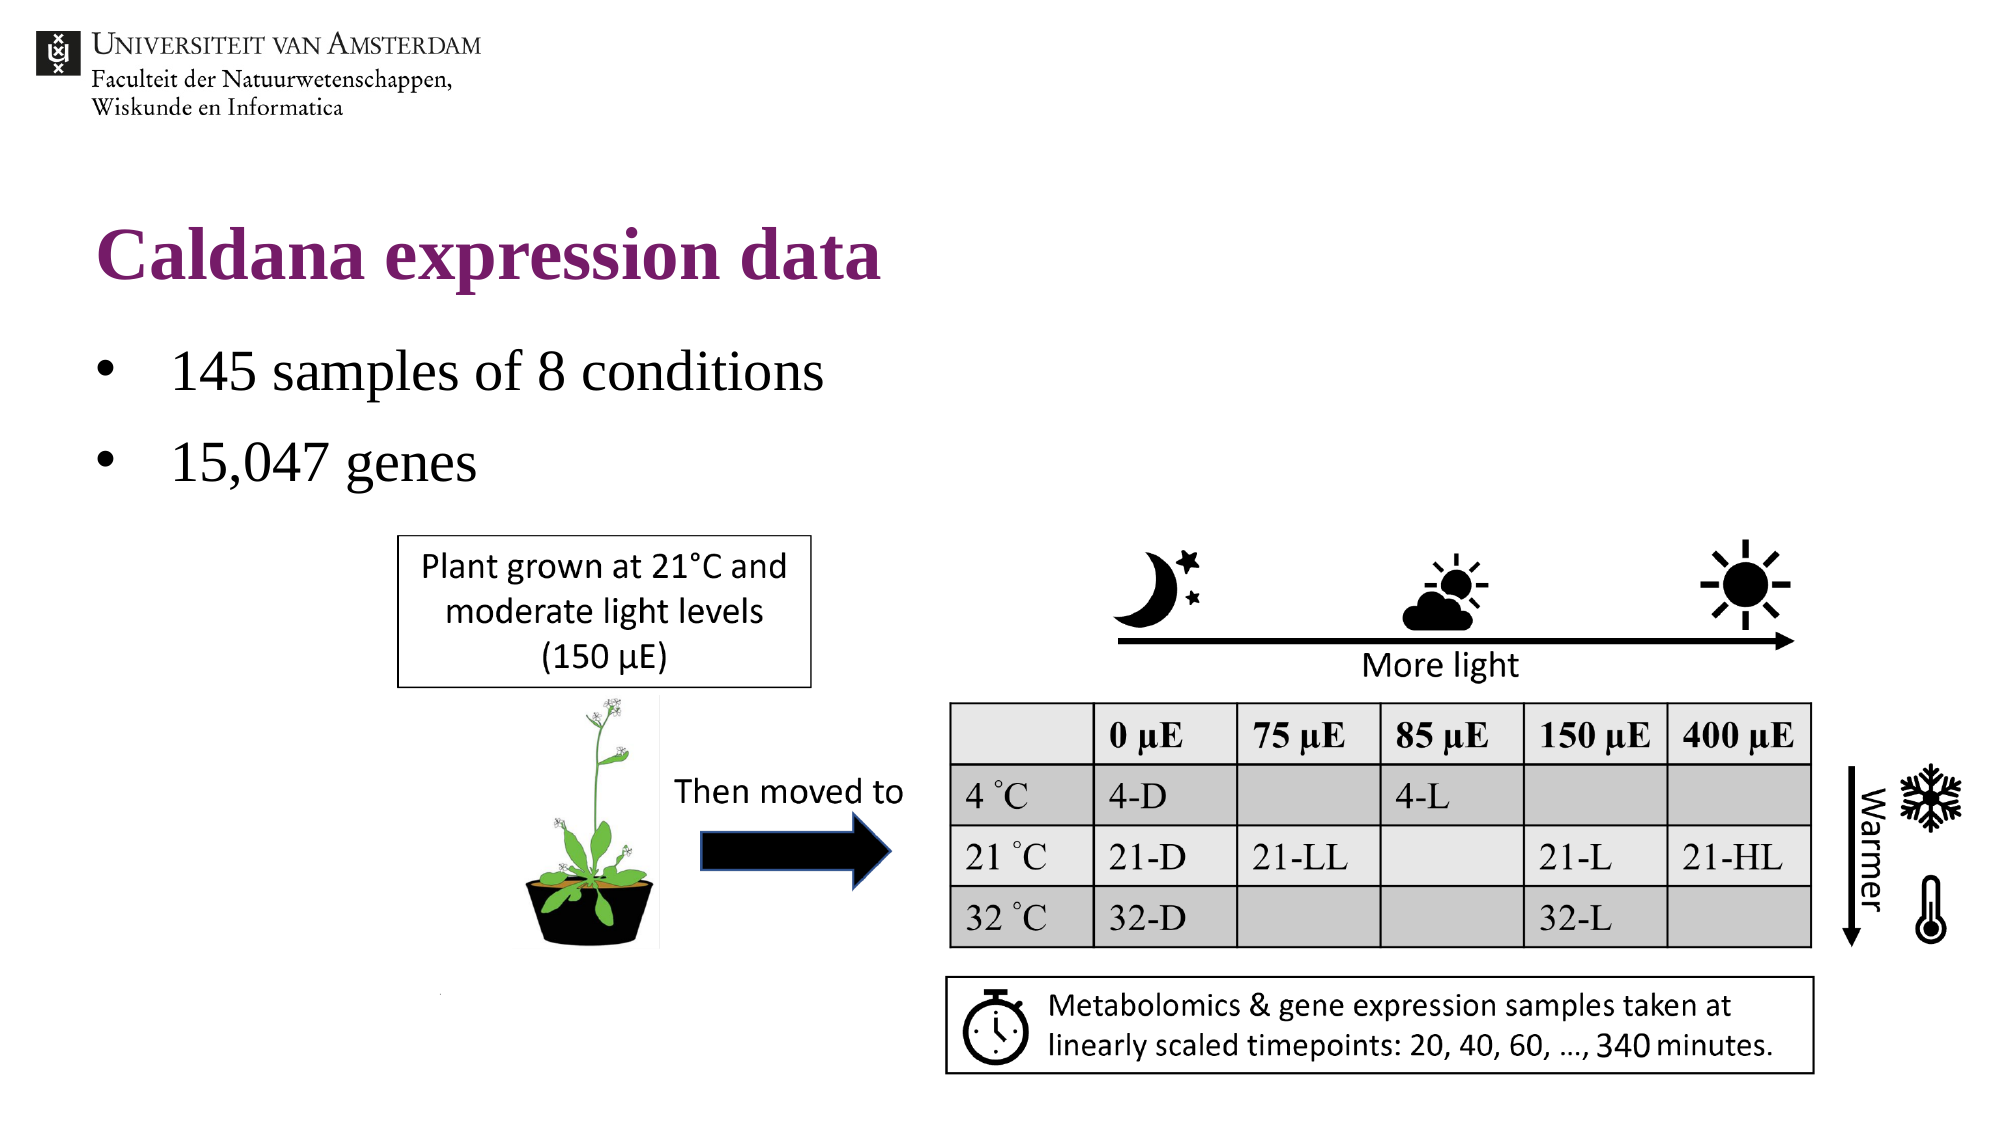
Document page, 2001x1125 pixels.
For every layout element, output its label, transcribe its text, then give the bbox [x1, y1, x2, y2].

picture [397, 531, 1980, 1083]
picture [36, 31, 481, 121]
title Caldana expression data [80, 148, 1911, 303]
list 145 samples of 8 conditions 15,047 genes [80, 324, 1910, 1083]
